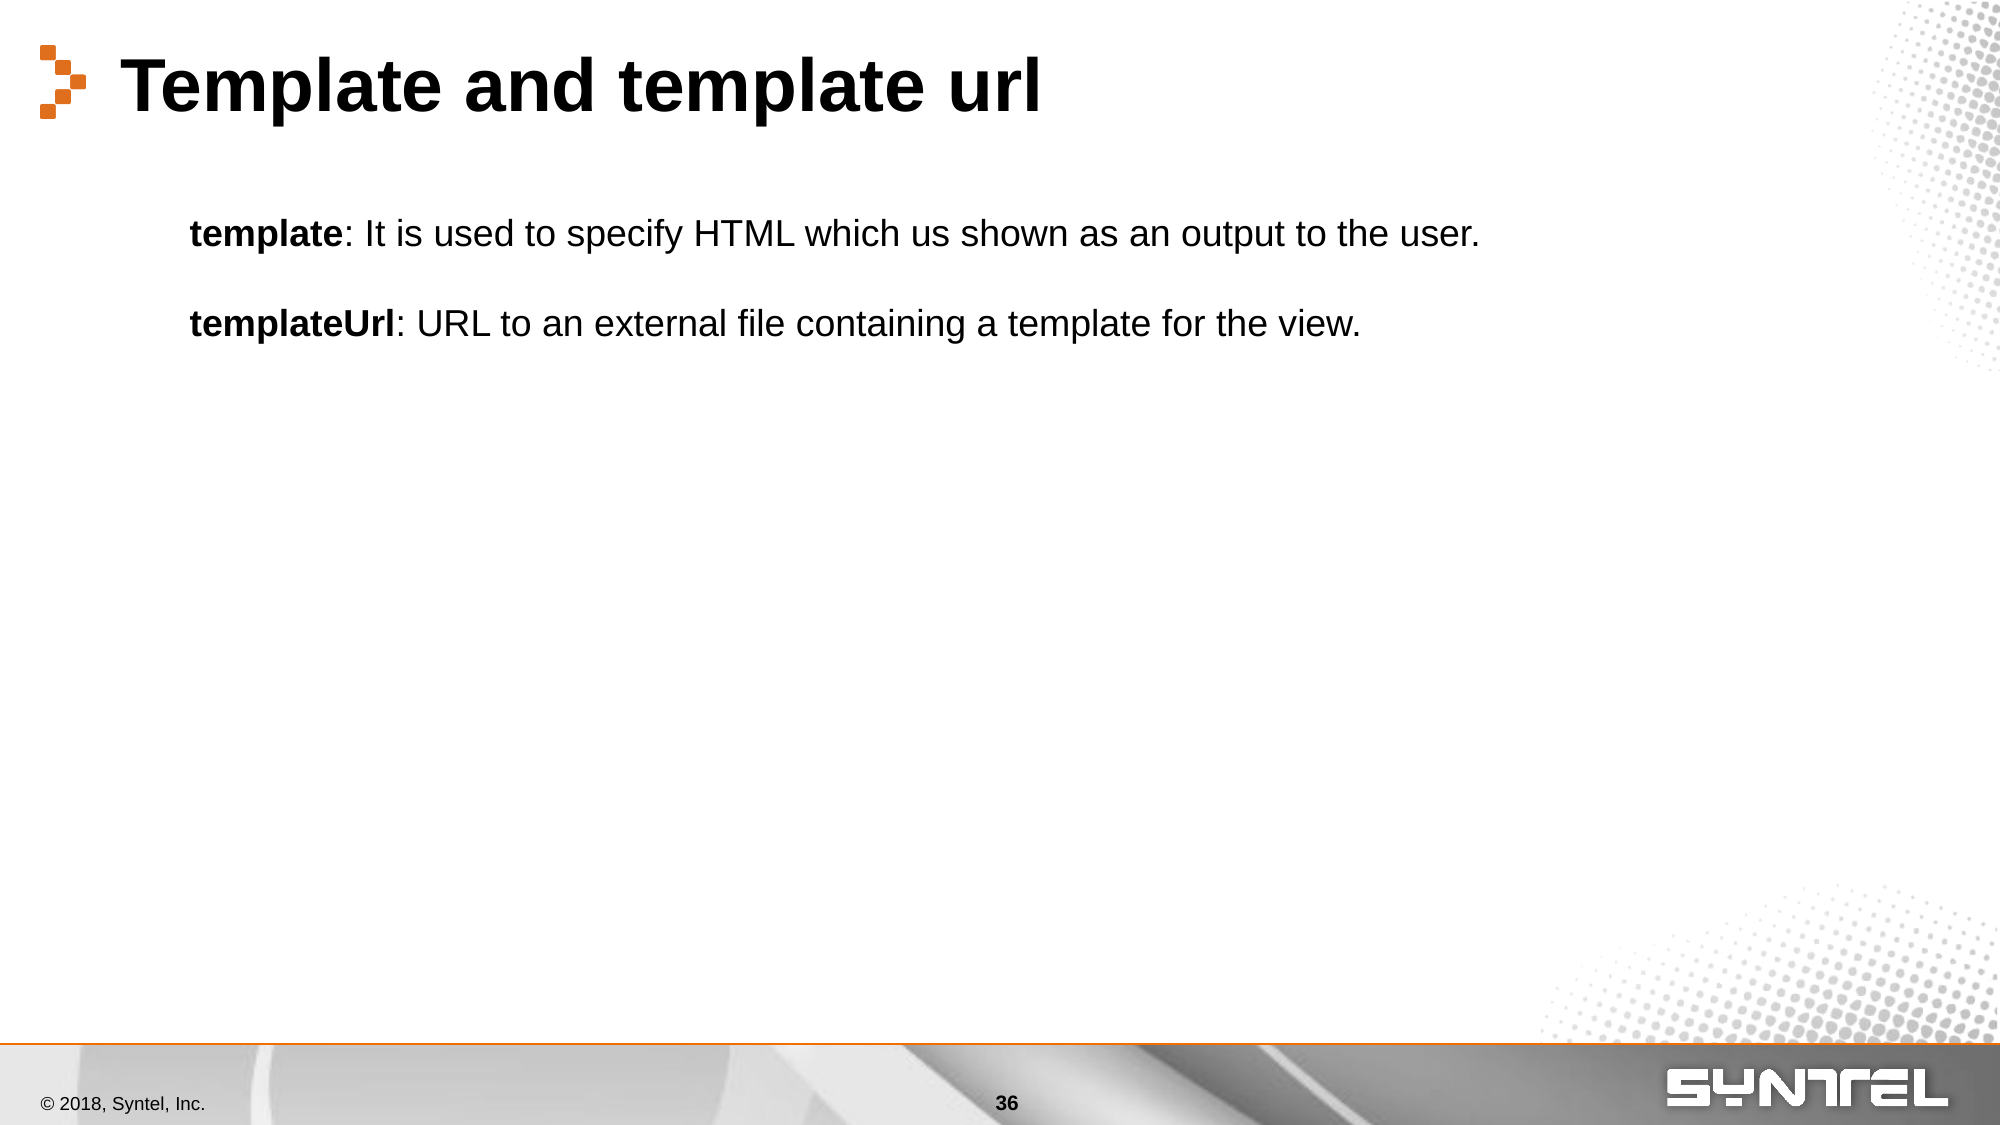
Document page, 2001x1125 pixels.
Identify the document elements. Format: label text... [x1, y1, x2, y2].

text_box template: It is used to specify HTML which us shown as an output to the user. templateUrl: URL to an external file containing a template for the view. [174, 201, 1949, 352]
list Template and template url [120, 28, 1949, 135]
picture [40, 45, 86, 119]
picture [1667, 1069, 1949, 1112]
